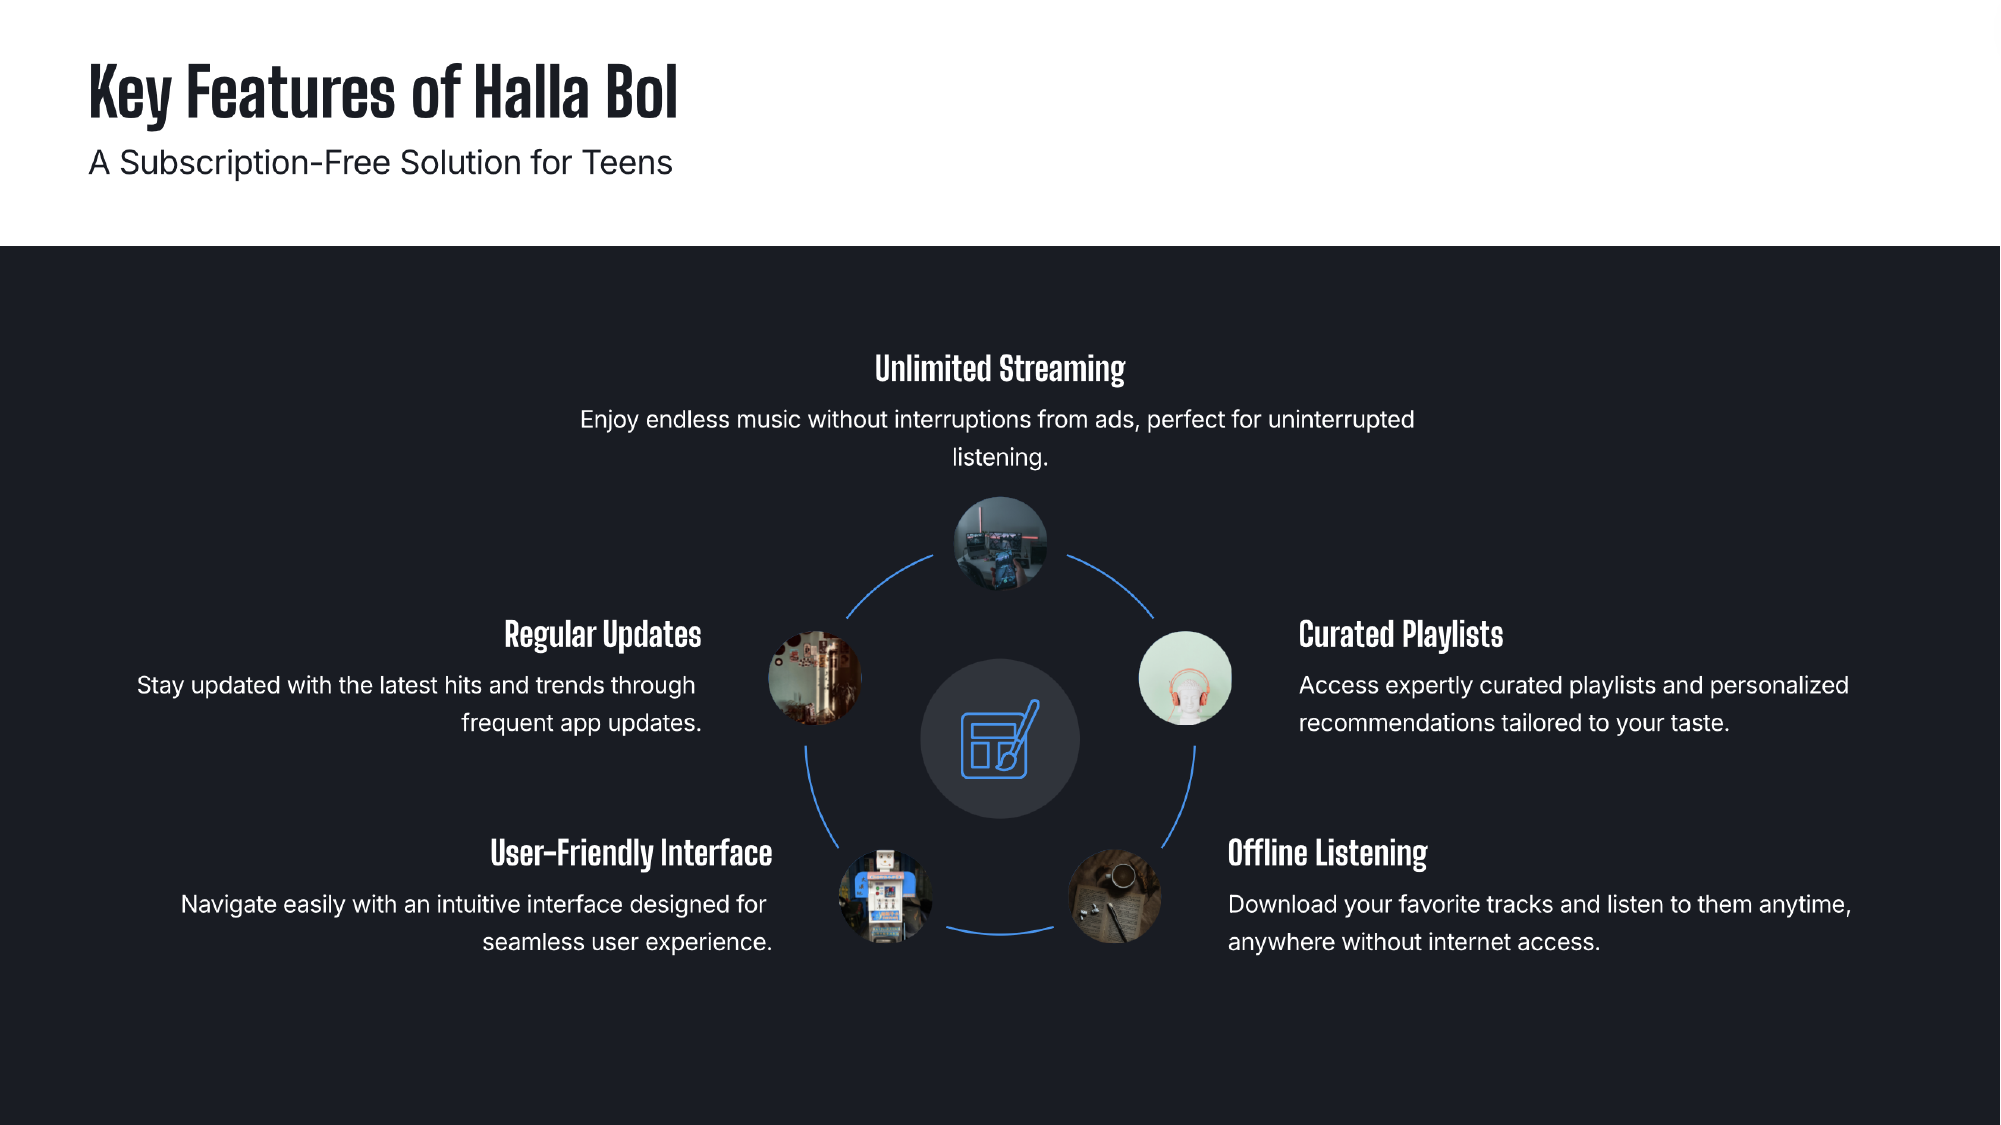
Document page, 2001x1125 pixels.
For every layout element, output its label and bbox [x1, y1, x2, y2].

list [0, 0, 2000, 1125]
